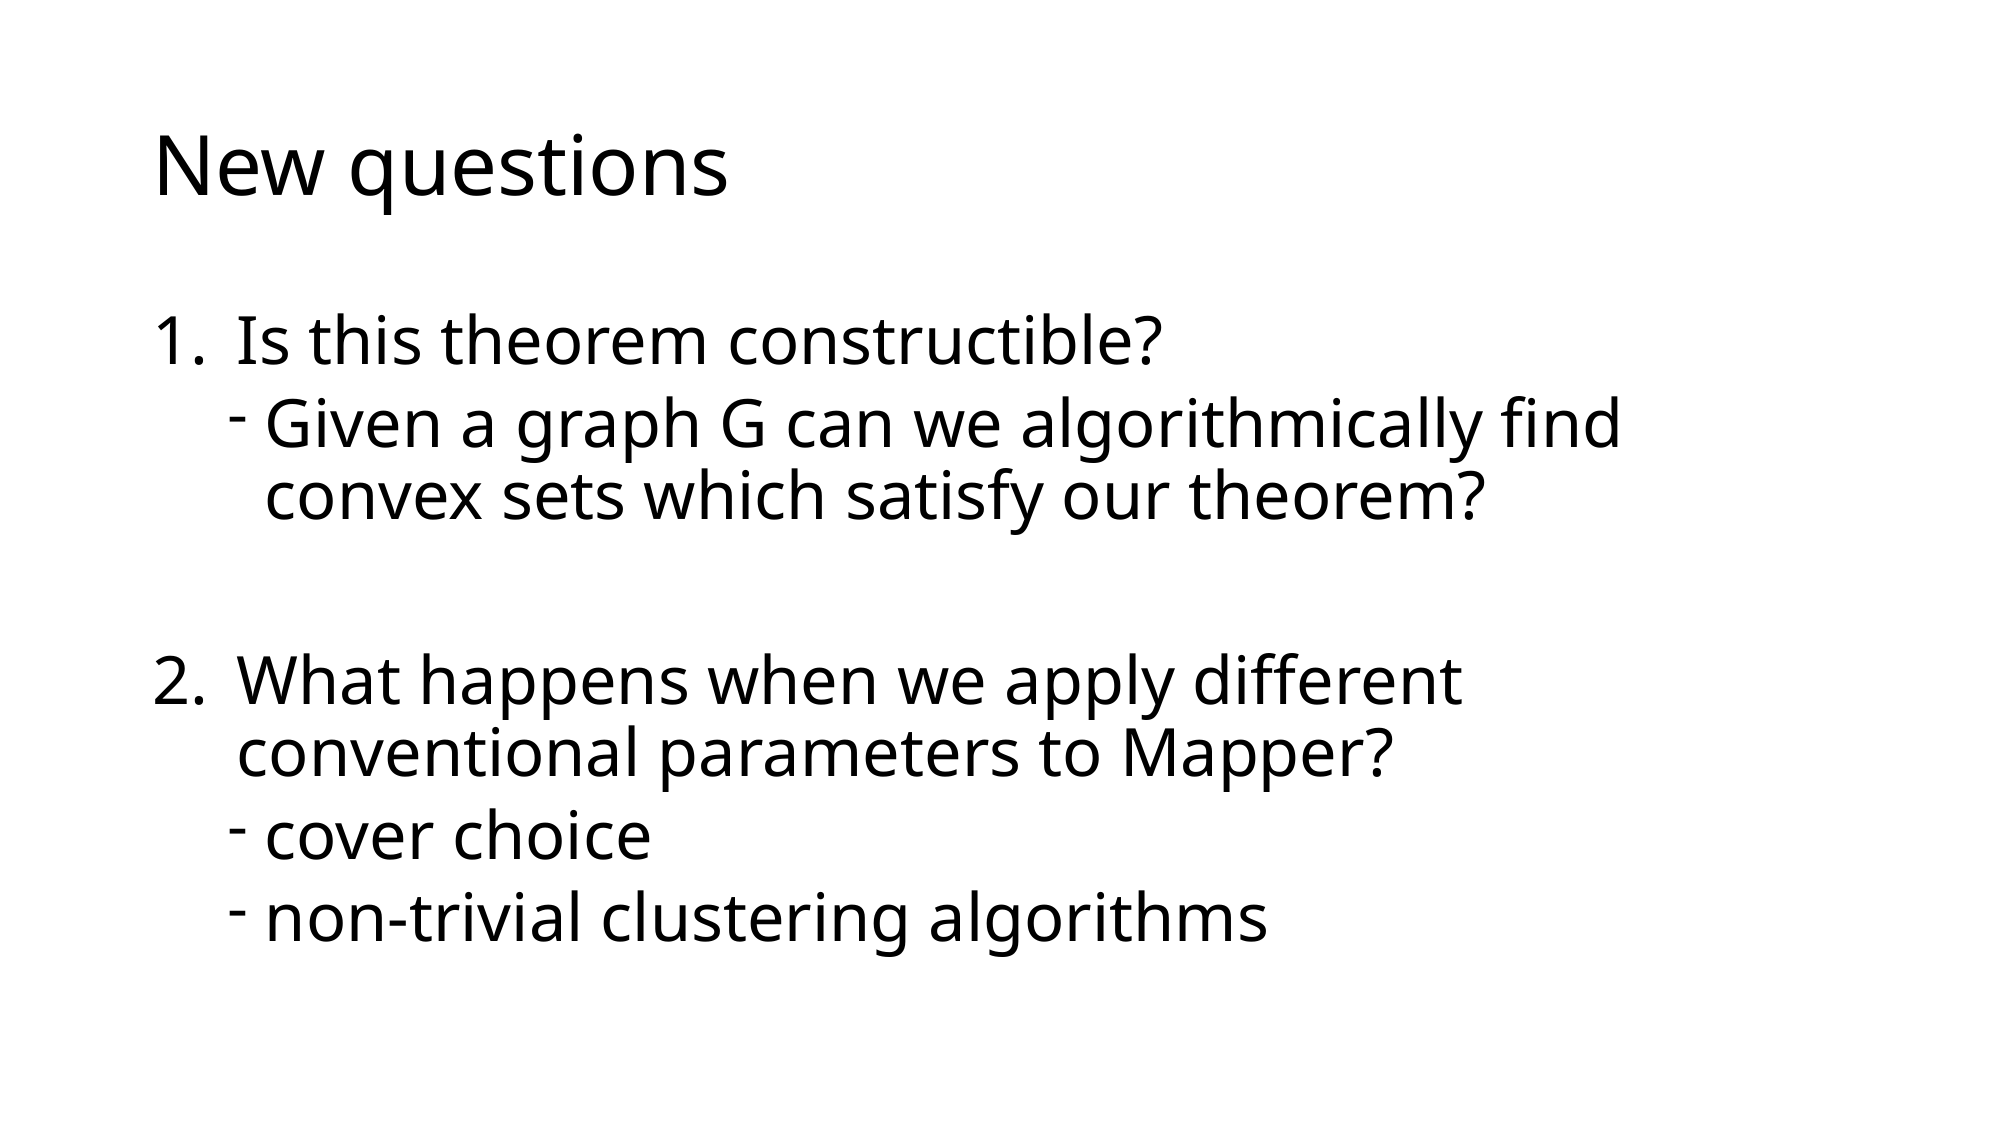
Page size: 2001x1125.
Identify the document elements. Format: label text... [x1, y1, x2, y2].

title New questions [137, 59, 1863, 278]
list Is this theorem constructible? Given a graph G can we algorithmically find convex sets which satisfy our theorem? What happens when we apply different conventional parameters to Mapper? cover choice non-trivial clustering algorithms [137, 299, 1863, 1014]
